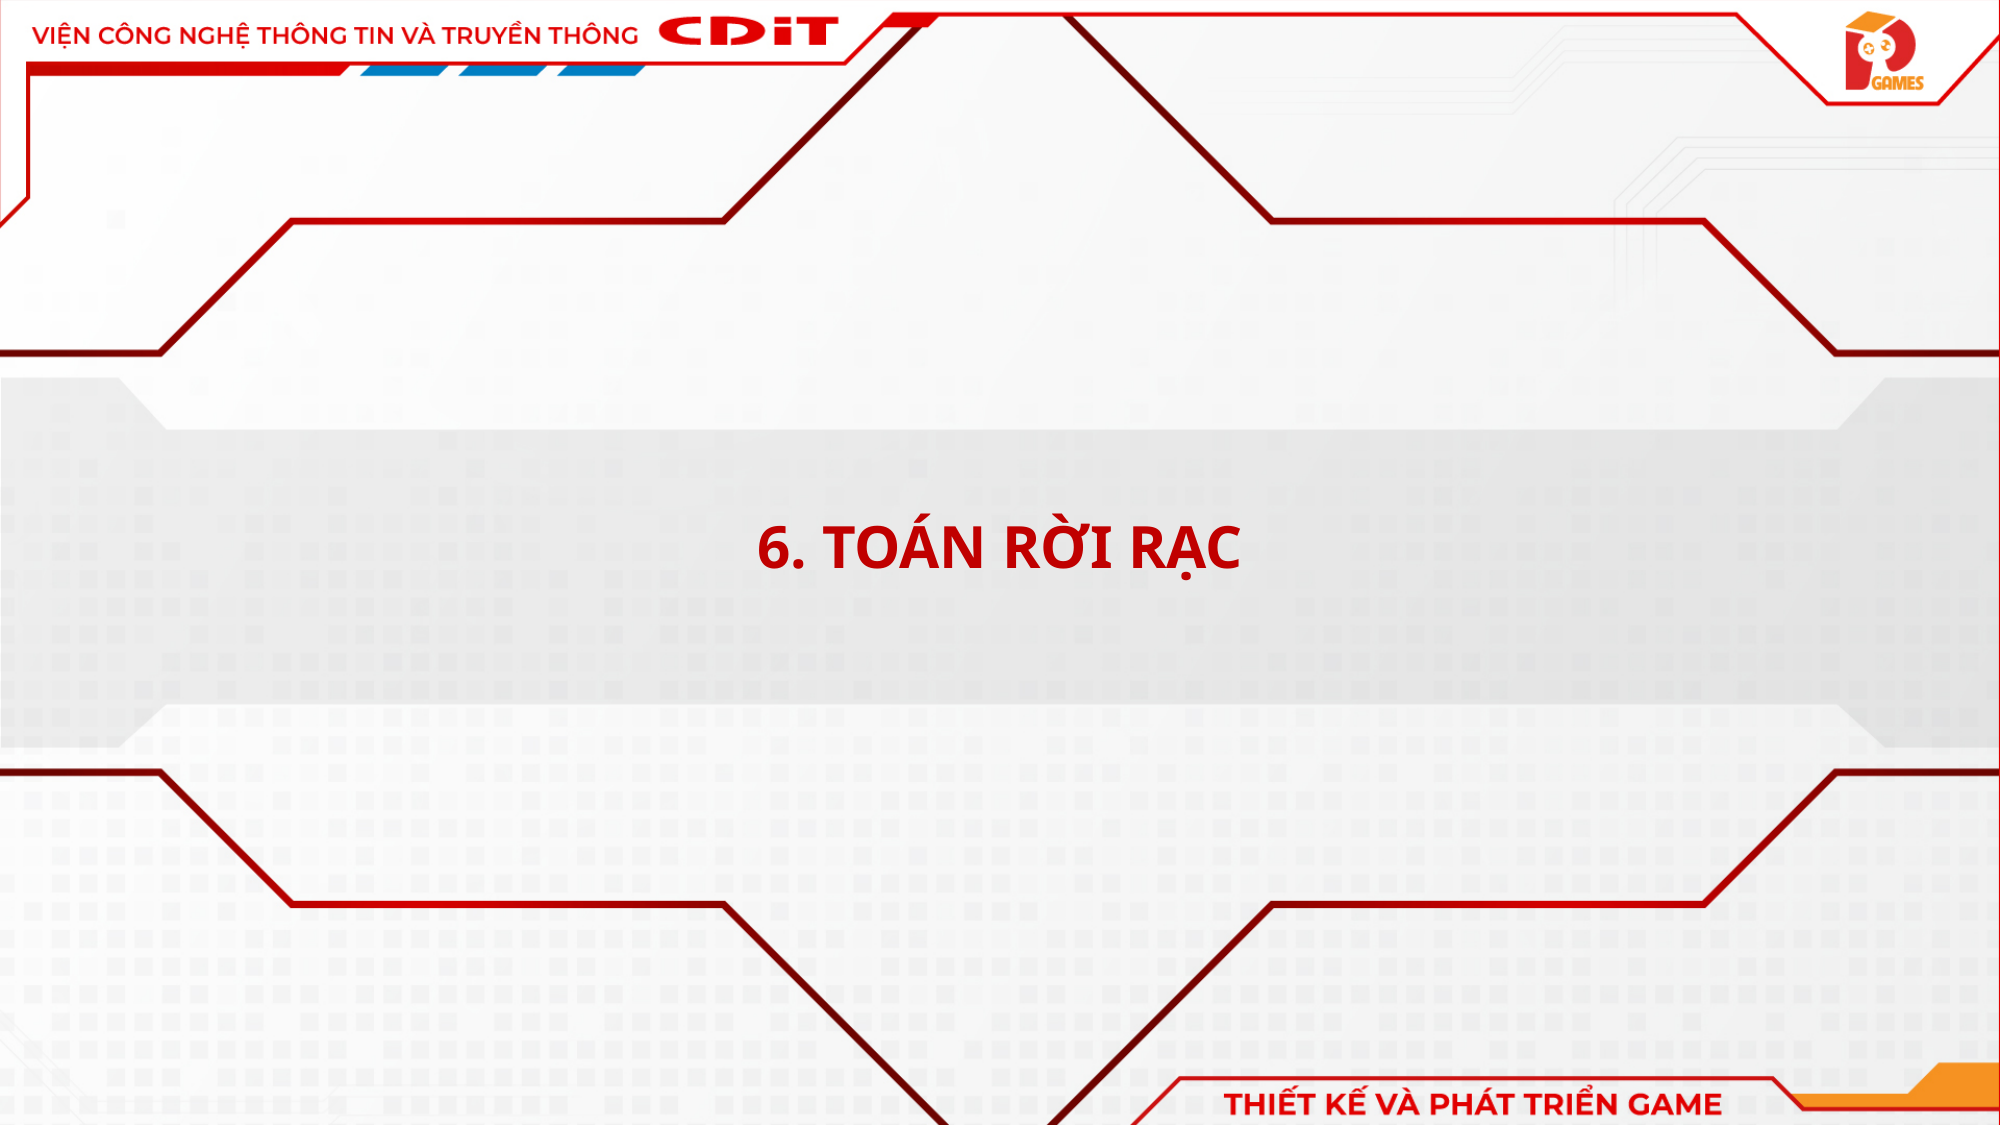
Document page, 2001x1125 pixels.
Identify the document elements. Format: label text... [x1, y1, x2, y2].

picture [0, 0, 2000, 1125]
title 6. TOÁN RỜI RẠC [150, 425, 1850, 667]
